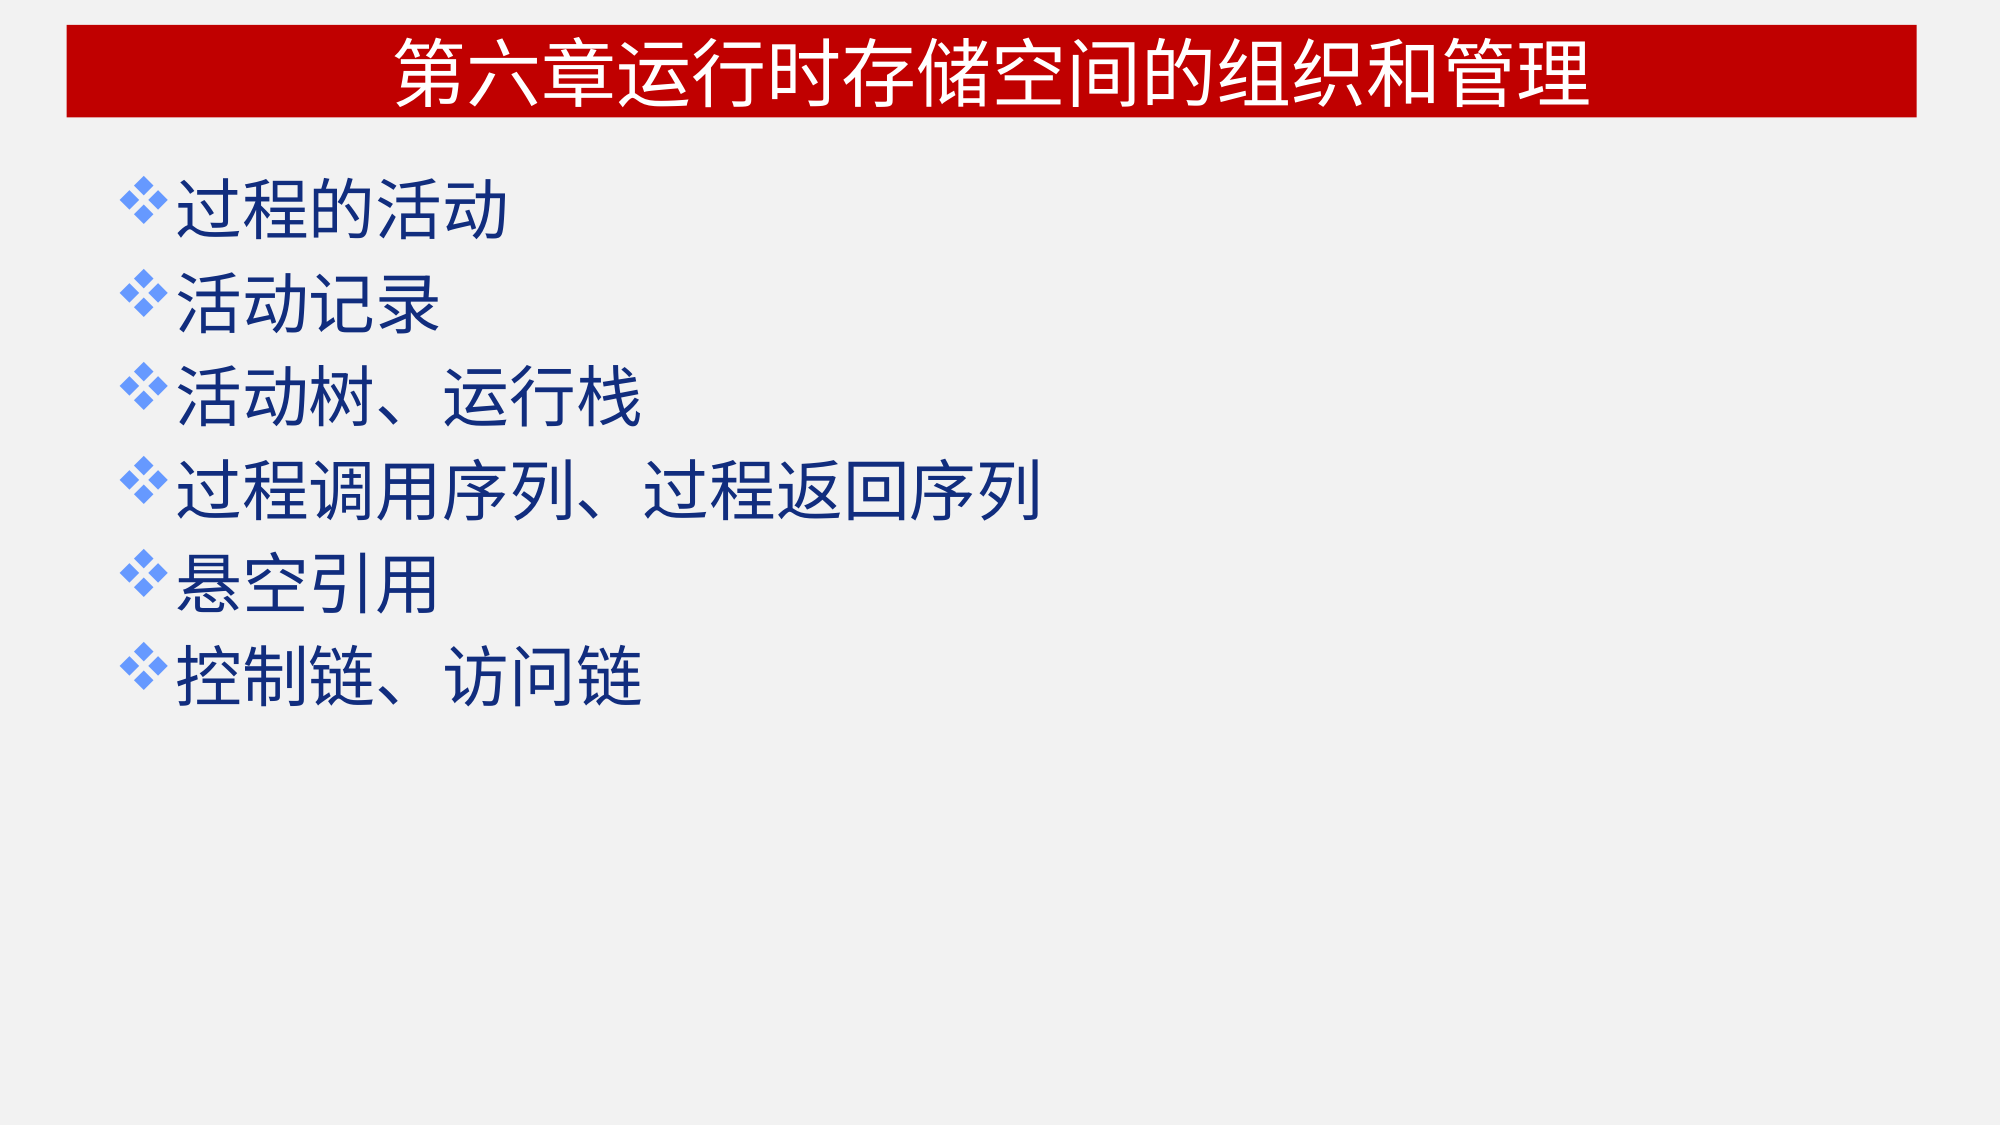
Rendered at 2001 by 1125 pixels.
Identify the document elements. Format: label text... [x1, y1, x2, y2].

title 第六章运行时存储空间的组织和管理 [66, 24, 1917, 118]
list 过程的活动 活动记录 活动树、运行栈 过程调用序列、过程返回序列 悬空引用 控制链、访问链 [99, 160, 1901, 1023]
